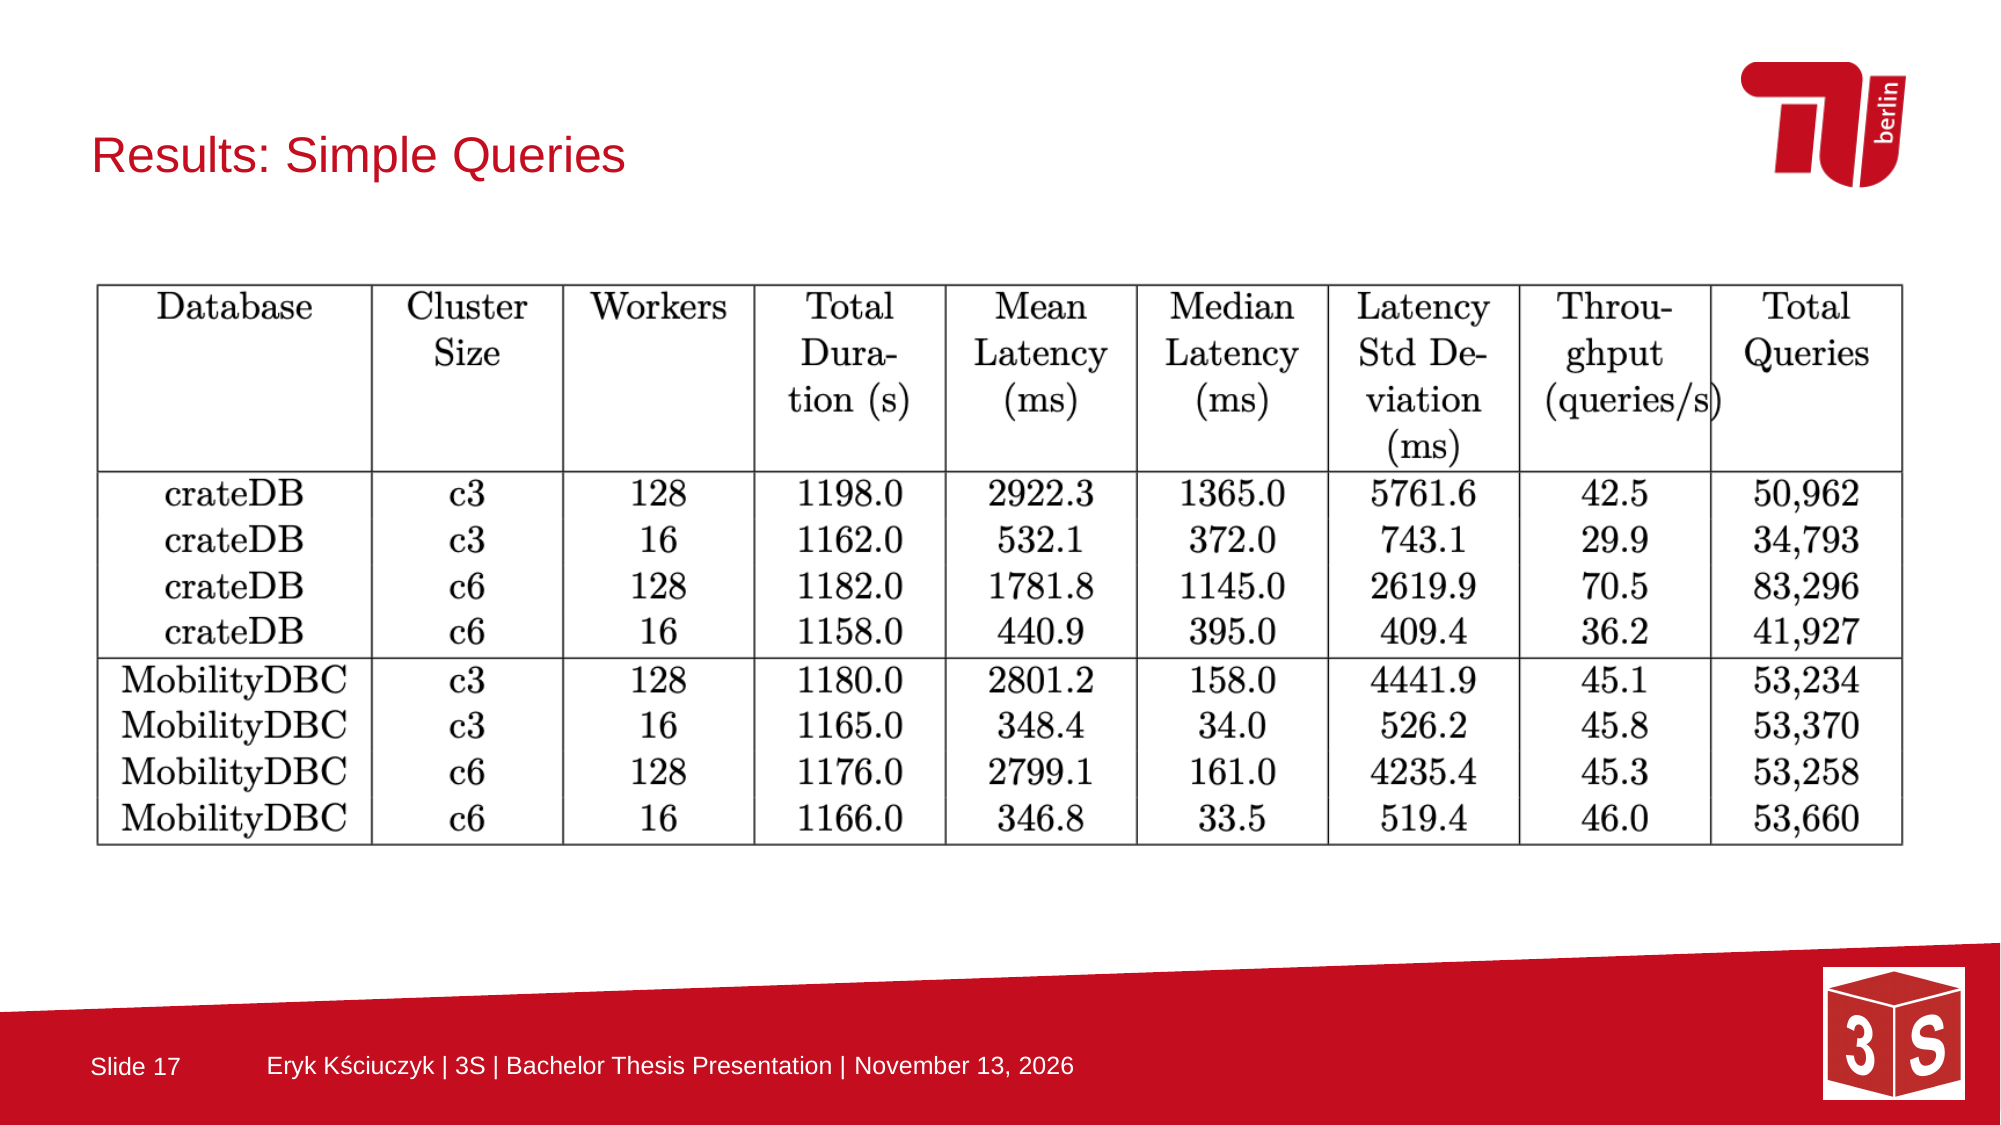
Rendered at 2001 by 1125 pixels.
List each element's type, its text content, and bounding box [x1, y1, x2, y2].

picture [1823, 967, 1965, 1100]
picture [80, 270, 1920, 855]
picture [1741, 62, 1906, 188]
list Results: Simple Queries [91, 65, 1455, 183]
